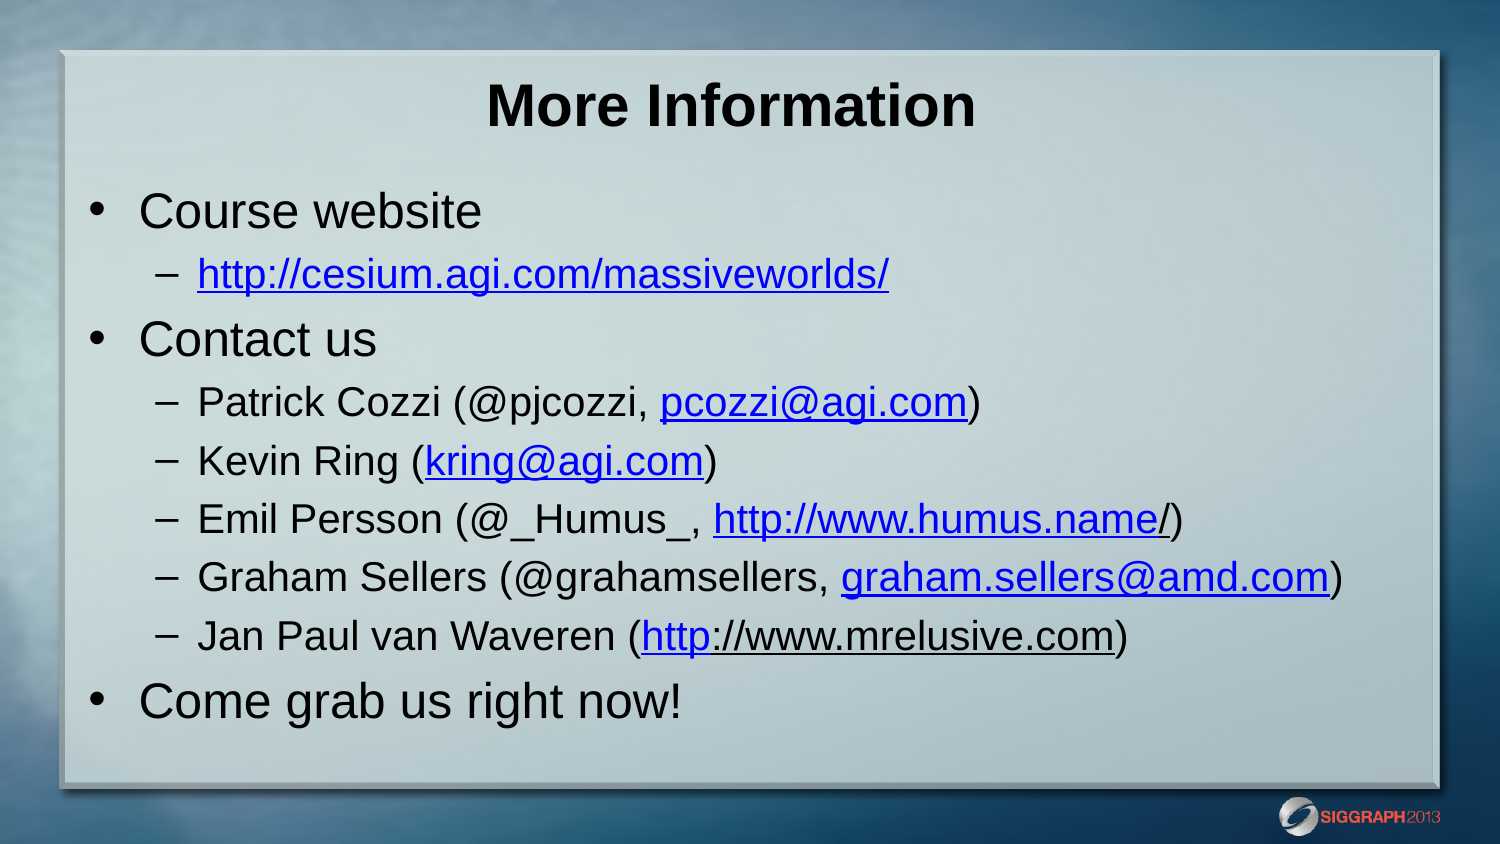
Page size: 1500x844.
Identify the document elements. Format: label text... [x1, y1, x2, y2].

title More Information [24, 59, 1439, 146]
picture [0, 0, 1500, 844]
list Course website http://cesium.agi.com/massiveworlds/ Contact us Patrick Cozzi (@pjcozzi, pcozzi@agi.com) Kevin Ring (kring@agi.com) Emil Persson (@_Humus_, http://www.humus.name/) Graham Sellers (@grahamsellers, graham.sellers@amd.com) Jan Paul van Waveren (http://www.mrelusive.com) Come grab us right now! [75, 171, 1425, 743]
